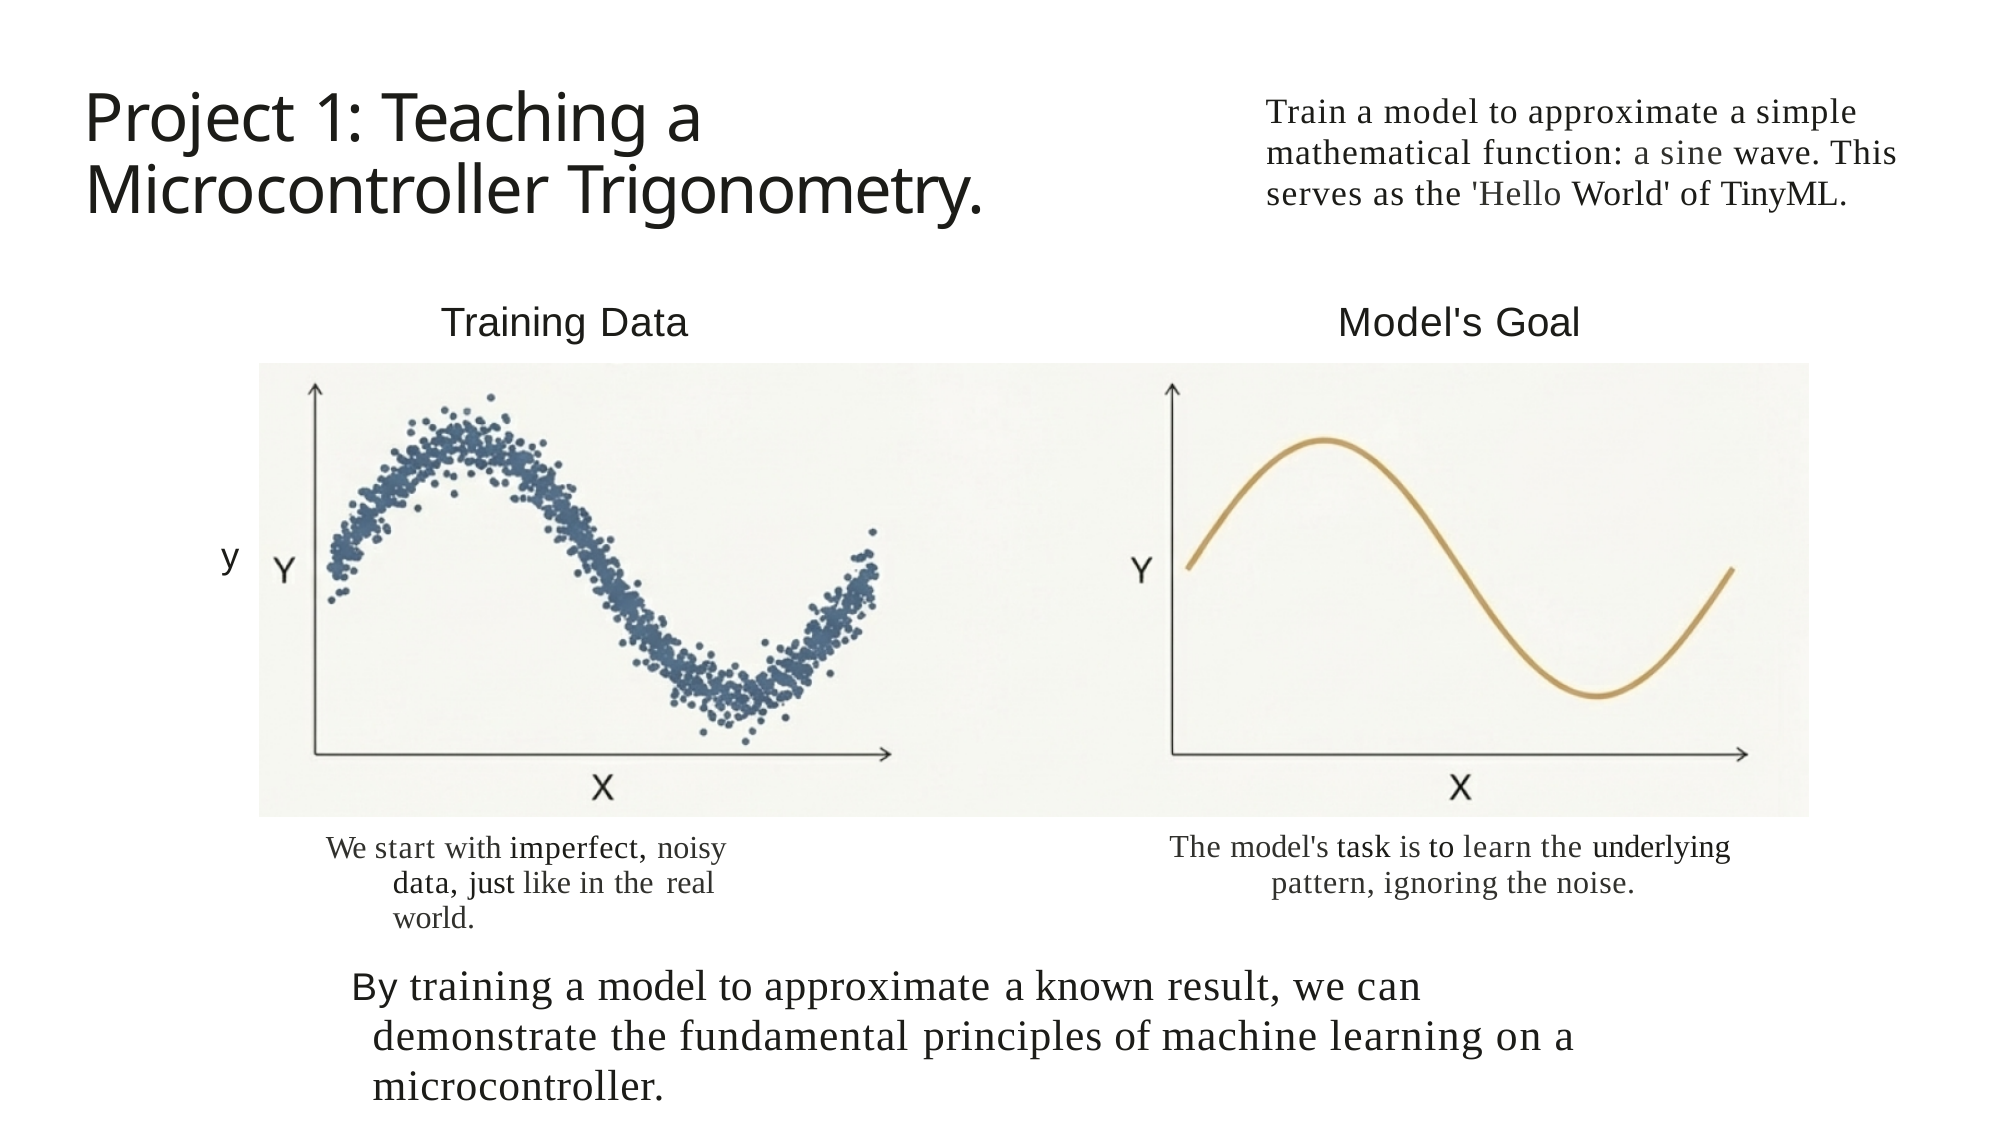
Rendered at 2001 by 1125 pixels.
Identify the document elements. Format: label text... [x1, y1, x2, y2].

text_box By training a model to approximate a known result, we can demonstrate the fundamental principles of machine learning on a microcontroller. [349, 954, 1653, 1109]
title Project 1: Teaching a Microcontroller Trigonometry. [82, 49, 998, 249]
text_box y [219, 530, 242, 576]
text_box X We start with imperfect, noisy data, just like in the real world. [324, 818, 802, 935]
picture [259, 363, 1809, 818]
text_box Training Data • • • [390, 293, 699, 363]
text_box Train a model to approximate a simple mathematical function: a sine wave. This serves as the 'Hello World' of TinyML. [1264, 85, 1900, 213]
text_box X The model's task is to learn the underlying pattern, ignoring the noise. [1168, 818, 1735, 900]
text_box Model's Goal [1336, 293, 1582, 345]
